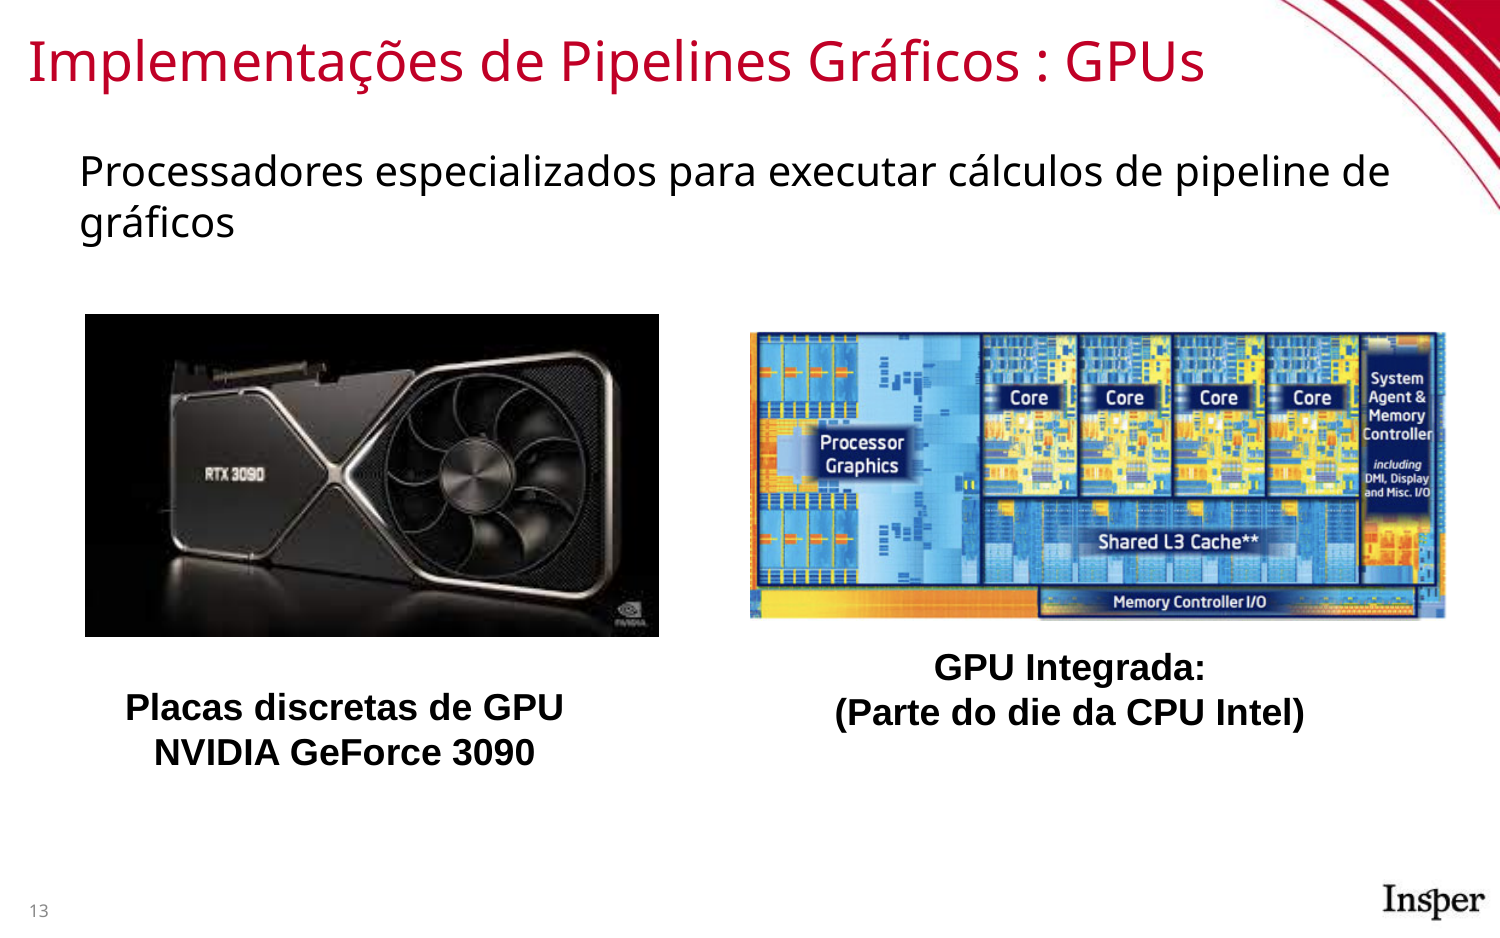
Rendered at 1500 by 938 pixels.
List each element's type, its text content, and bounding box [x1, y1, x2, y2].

title Implementações de Pipelines Gráficos : GPUs [13, 18, 1397, 104]
slide_number 13 [0, 887, 78, 938]
list Processadores especializados para executar cálculos de pipeline de gráficos [64, 137, 1447, 313]
text_box GPU Integrada: (Parte do die da CPU Intel) [791, 635, 1360, 742]
picture [85, 0, 1500, 938]
text_box Placas discretas de GPU NVIDIA GeForce 3090 [41, 675, 659, 782]
